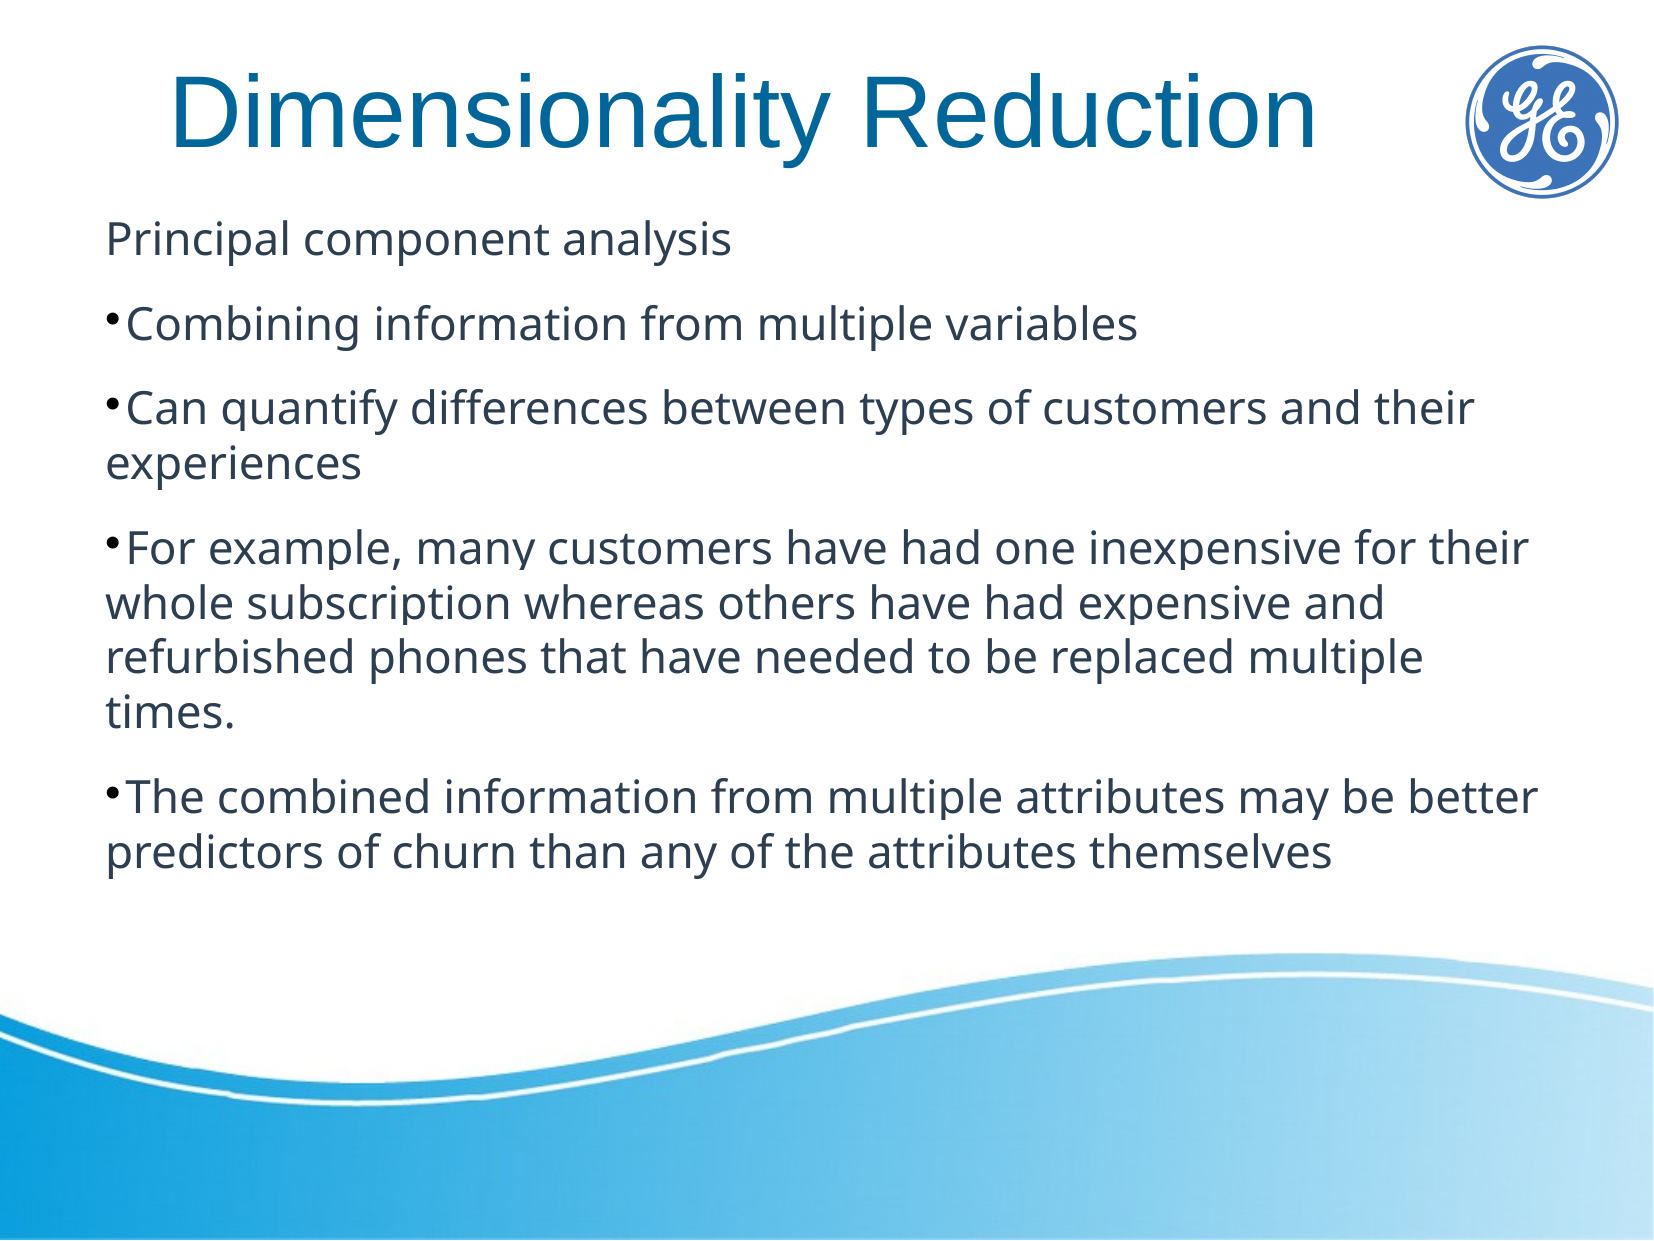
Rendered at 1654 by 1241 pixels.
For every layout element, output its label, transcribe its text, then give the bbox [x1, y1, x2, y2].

picture [0, 952, 1654, 1240]
text_box Dimensionality Reduction [0, 2, 1489, 210]
text_box Principal component analysis Combining information from multiple variables Can quantify differences between types of customers and their experiences For example, many customers have had one inexpensive for their whole subscription whereas others have had expensive and refurbished phones that have needed to be replaced multiple times. The combined information from multiple attributes may be better predictors of churn than any of the attributes themselves [104, 209, 1545, 945]
picture [1464, 44, 1621, 201]
